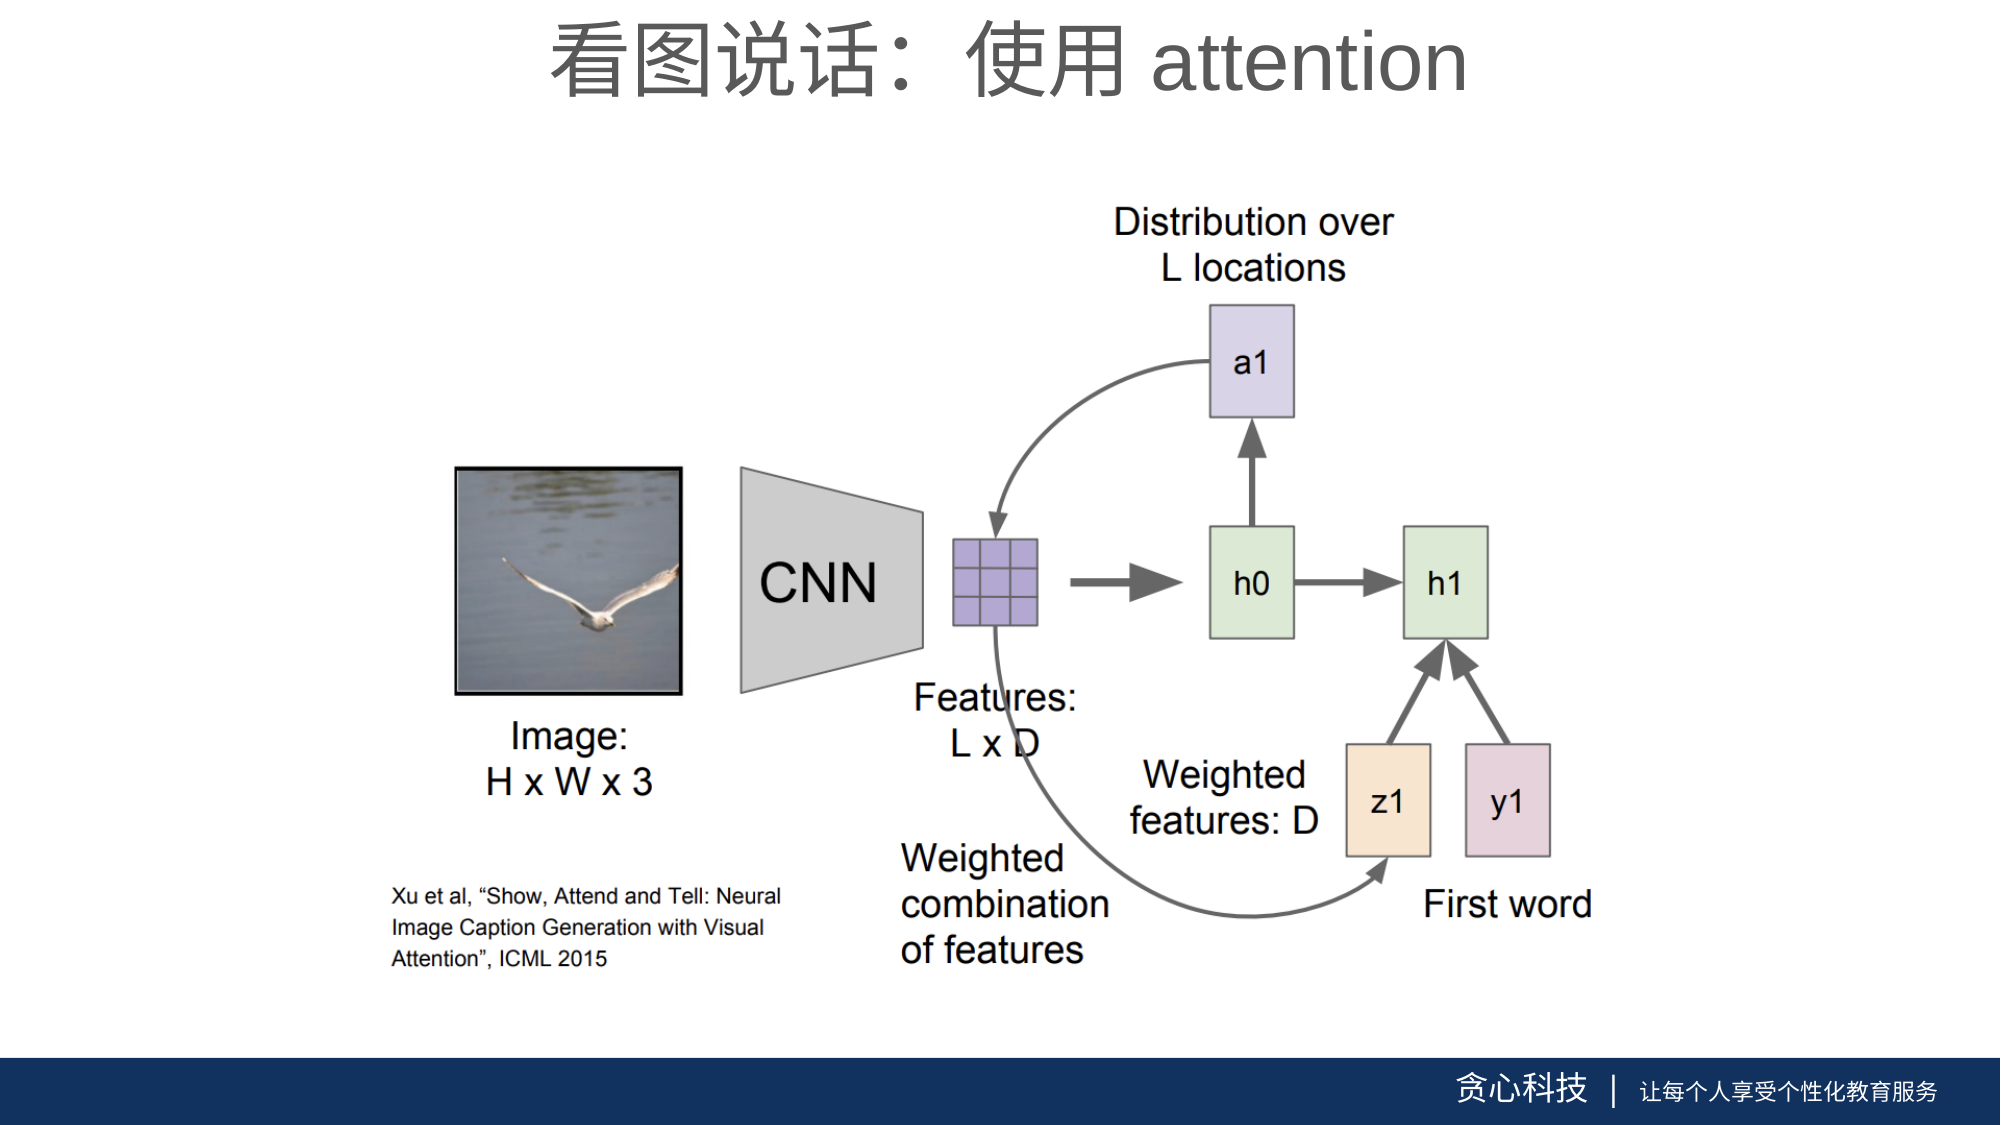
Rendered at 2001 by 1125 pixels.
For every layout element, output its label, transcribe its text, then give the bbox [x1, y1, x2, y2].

picture [379, 139, 1621, 986]
text_box 看图说话：使用attention [112, 0, 1906, 115]
